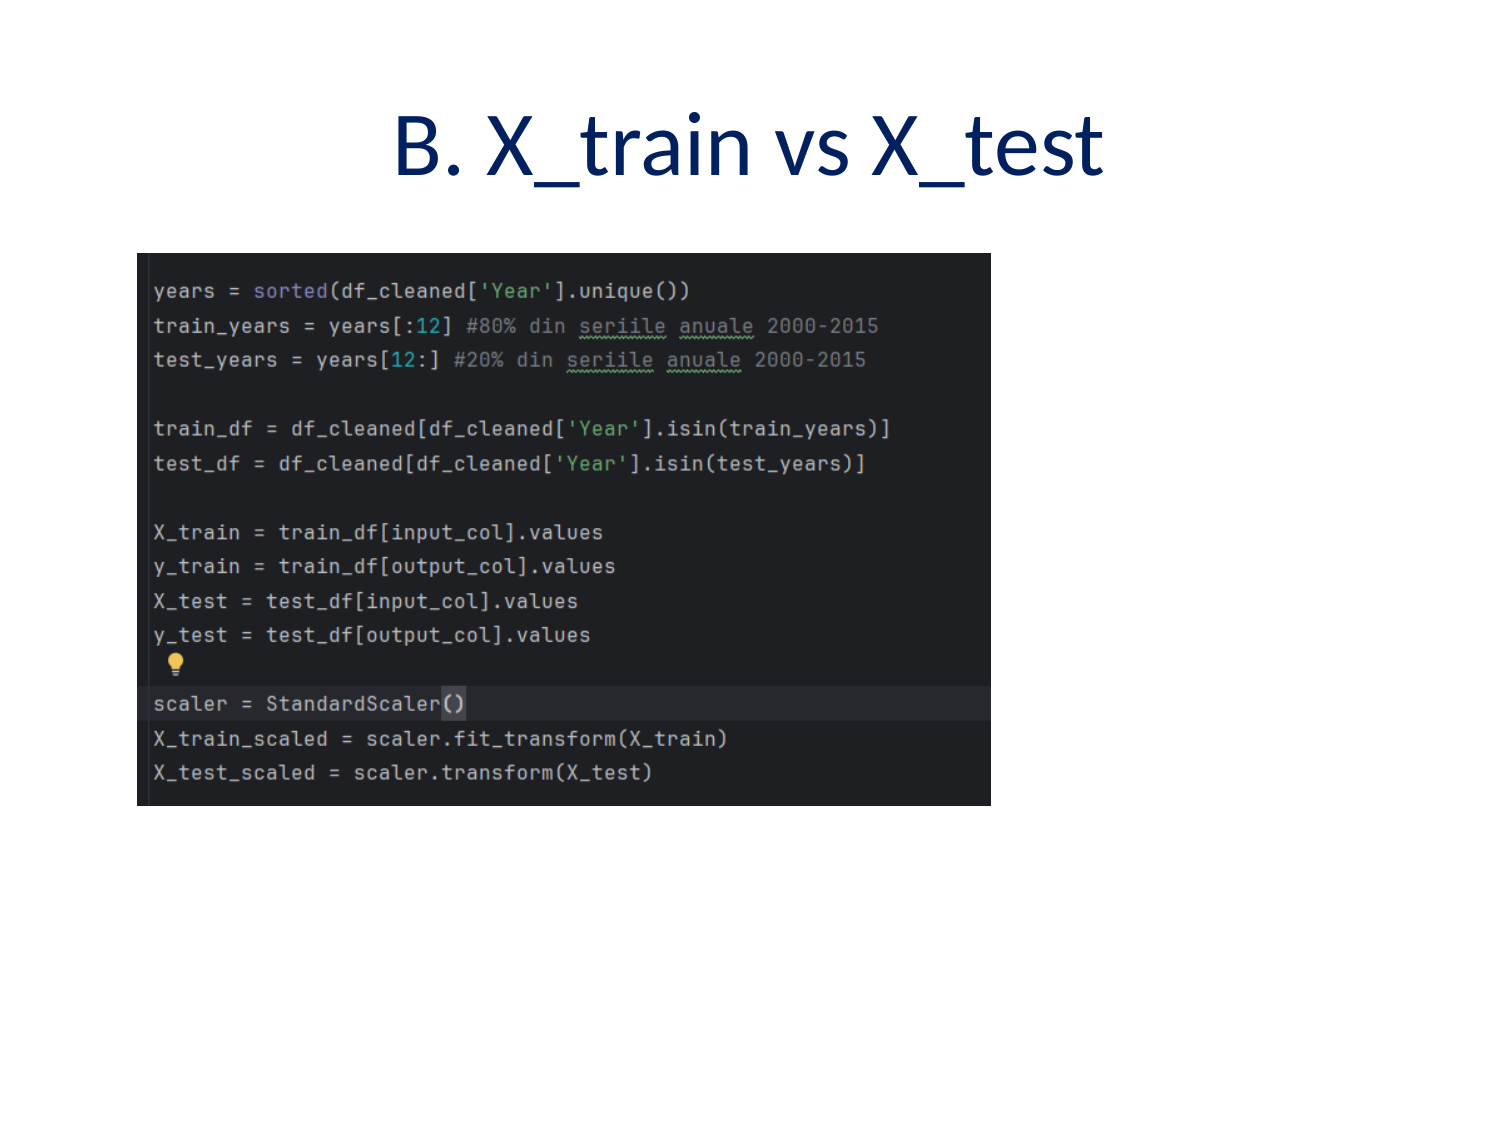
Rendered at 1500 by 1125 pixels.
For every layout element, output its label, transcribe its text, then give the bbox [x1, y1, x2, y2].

title B. X_train vs X_test [75, 45, 1425, 233]
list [137, 252, 991, 806]
